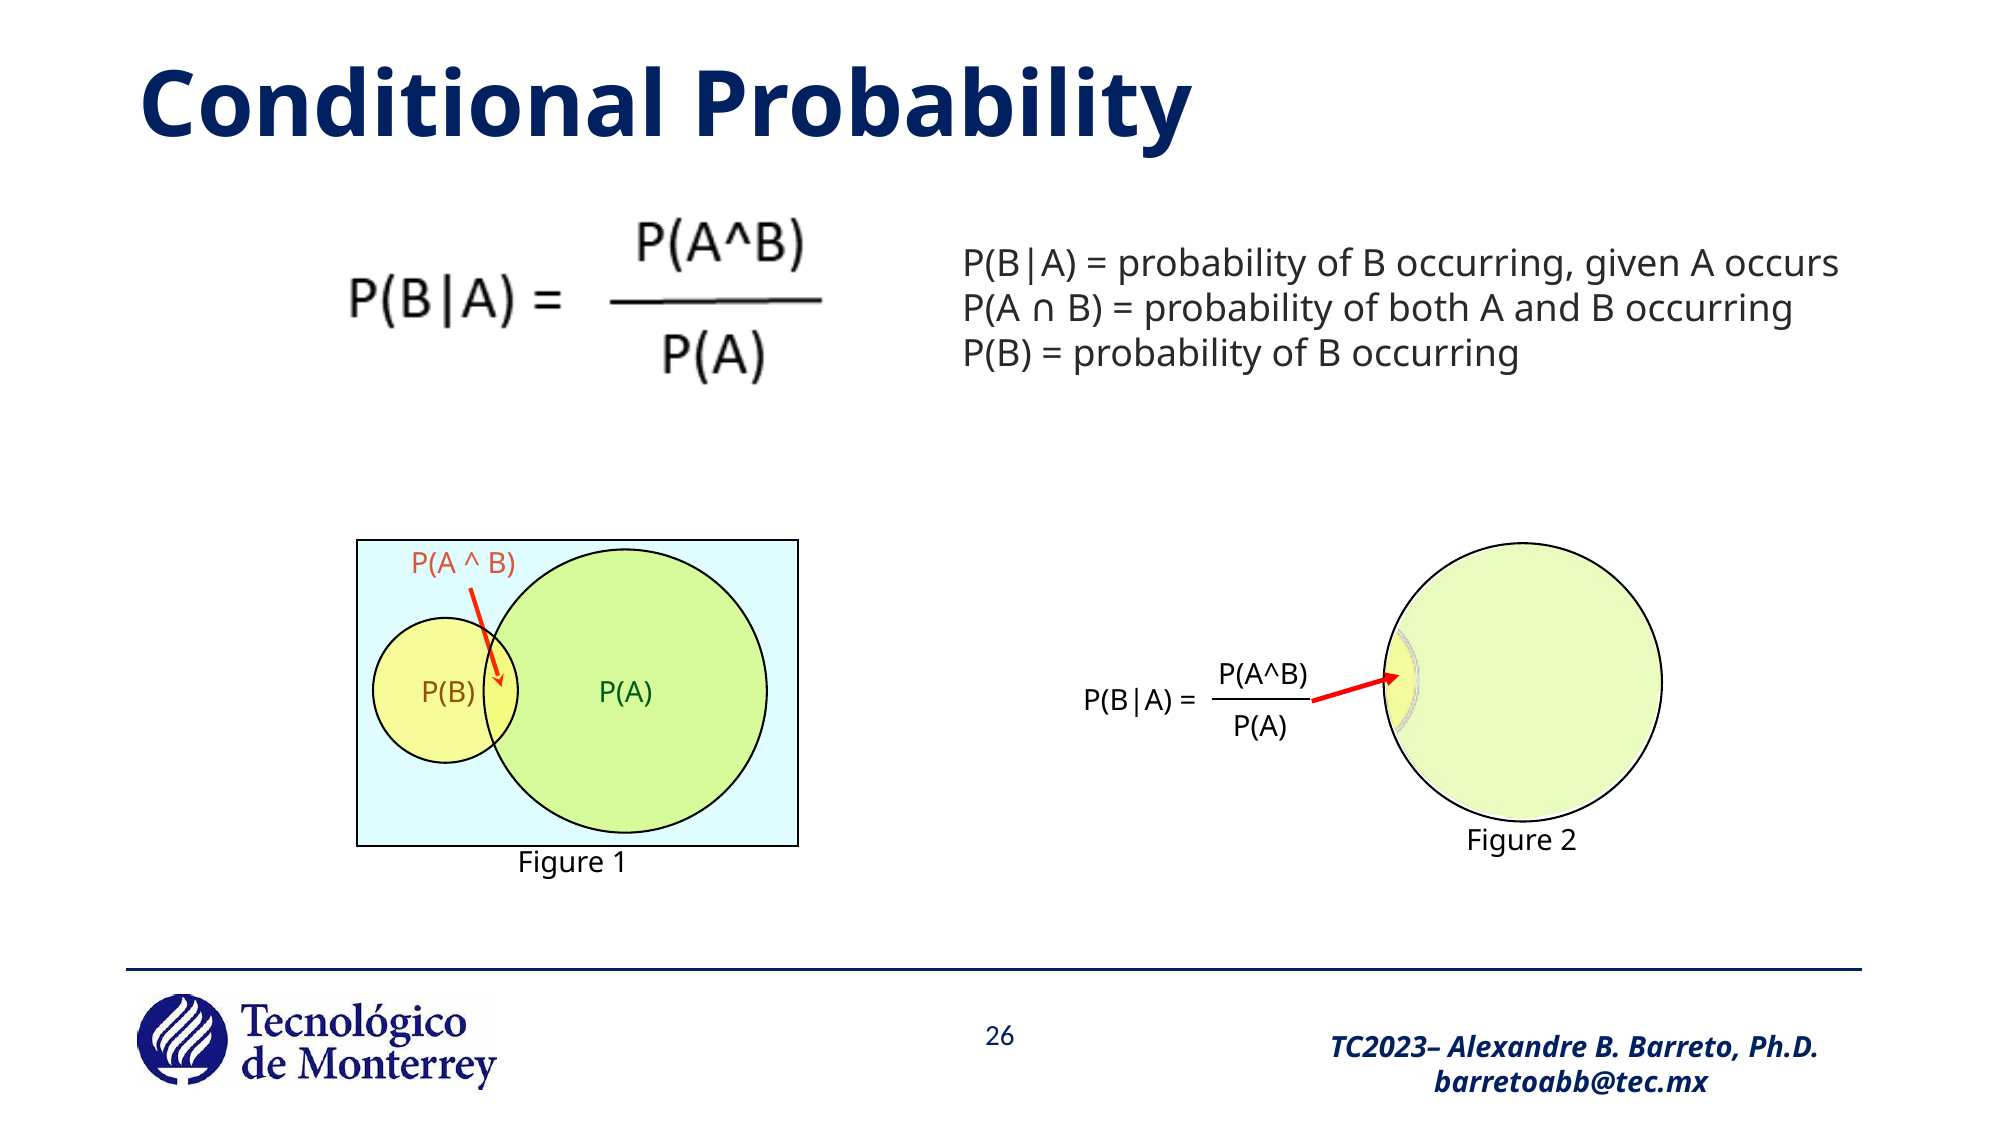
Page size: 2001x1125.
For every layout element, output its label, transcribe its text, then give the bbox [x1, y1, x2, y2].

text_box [356, 538, 798, 885]
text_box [1383, 543, 1662, 862]
picture [308, 184, 846, 430]
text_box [1311, 675, 1400, 702]
title Conditional Probability [123, 33, 1823, 182]
text_box P(B|A) = probability of B occurring, given A occurs P(A ∩ B) = probability of both A and B occurring P(B) = probability of B occurring [947, 232, 1948, 382]
picture [137, 994, 497, 1090]
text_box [1081, 649, 1313, 748]
